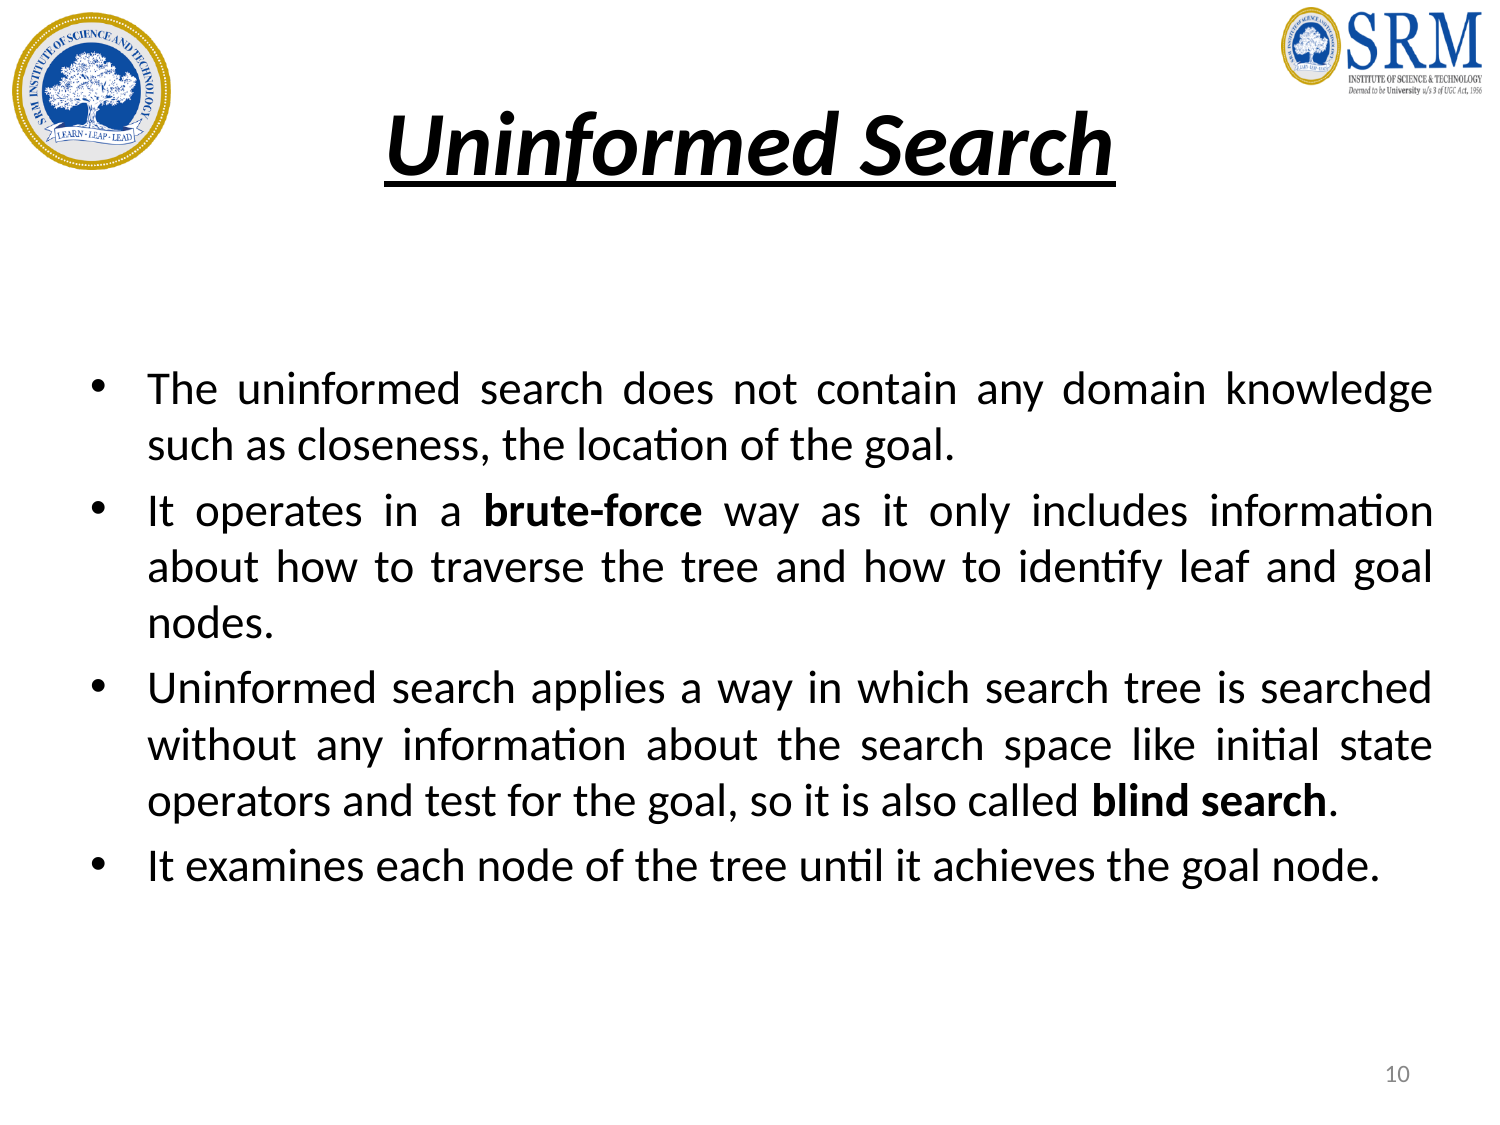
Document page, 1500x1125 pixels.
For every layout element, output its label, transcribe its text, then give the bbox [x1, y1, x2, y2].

title Uninformed Search [75, 45, 1425, 233]
picture [12, 12, 171, 171]
list The uninformed search does not contain any domain knowledge such as closeness, the location of the goal. It operates in a brute-force way as it only includes information about how to traverse the tree and how to identify leaf and goal nodes. Uninformed search applies a way in which search tree is searched without any information about the search space like initial state operators and test for the goal, so it is also called blind search. It examines each node of the tree until it achieves the goal node. [75, 350, 1450, 975]
slide_number ‹#› [1074, 1042, 1425, 1103]
picture [1281, 7, 1482, 95]
